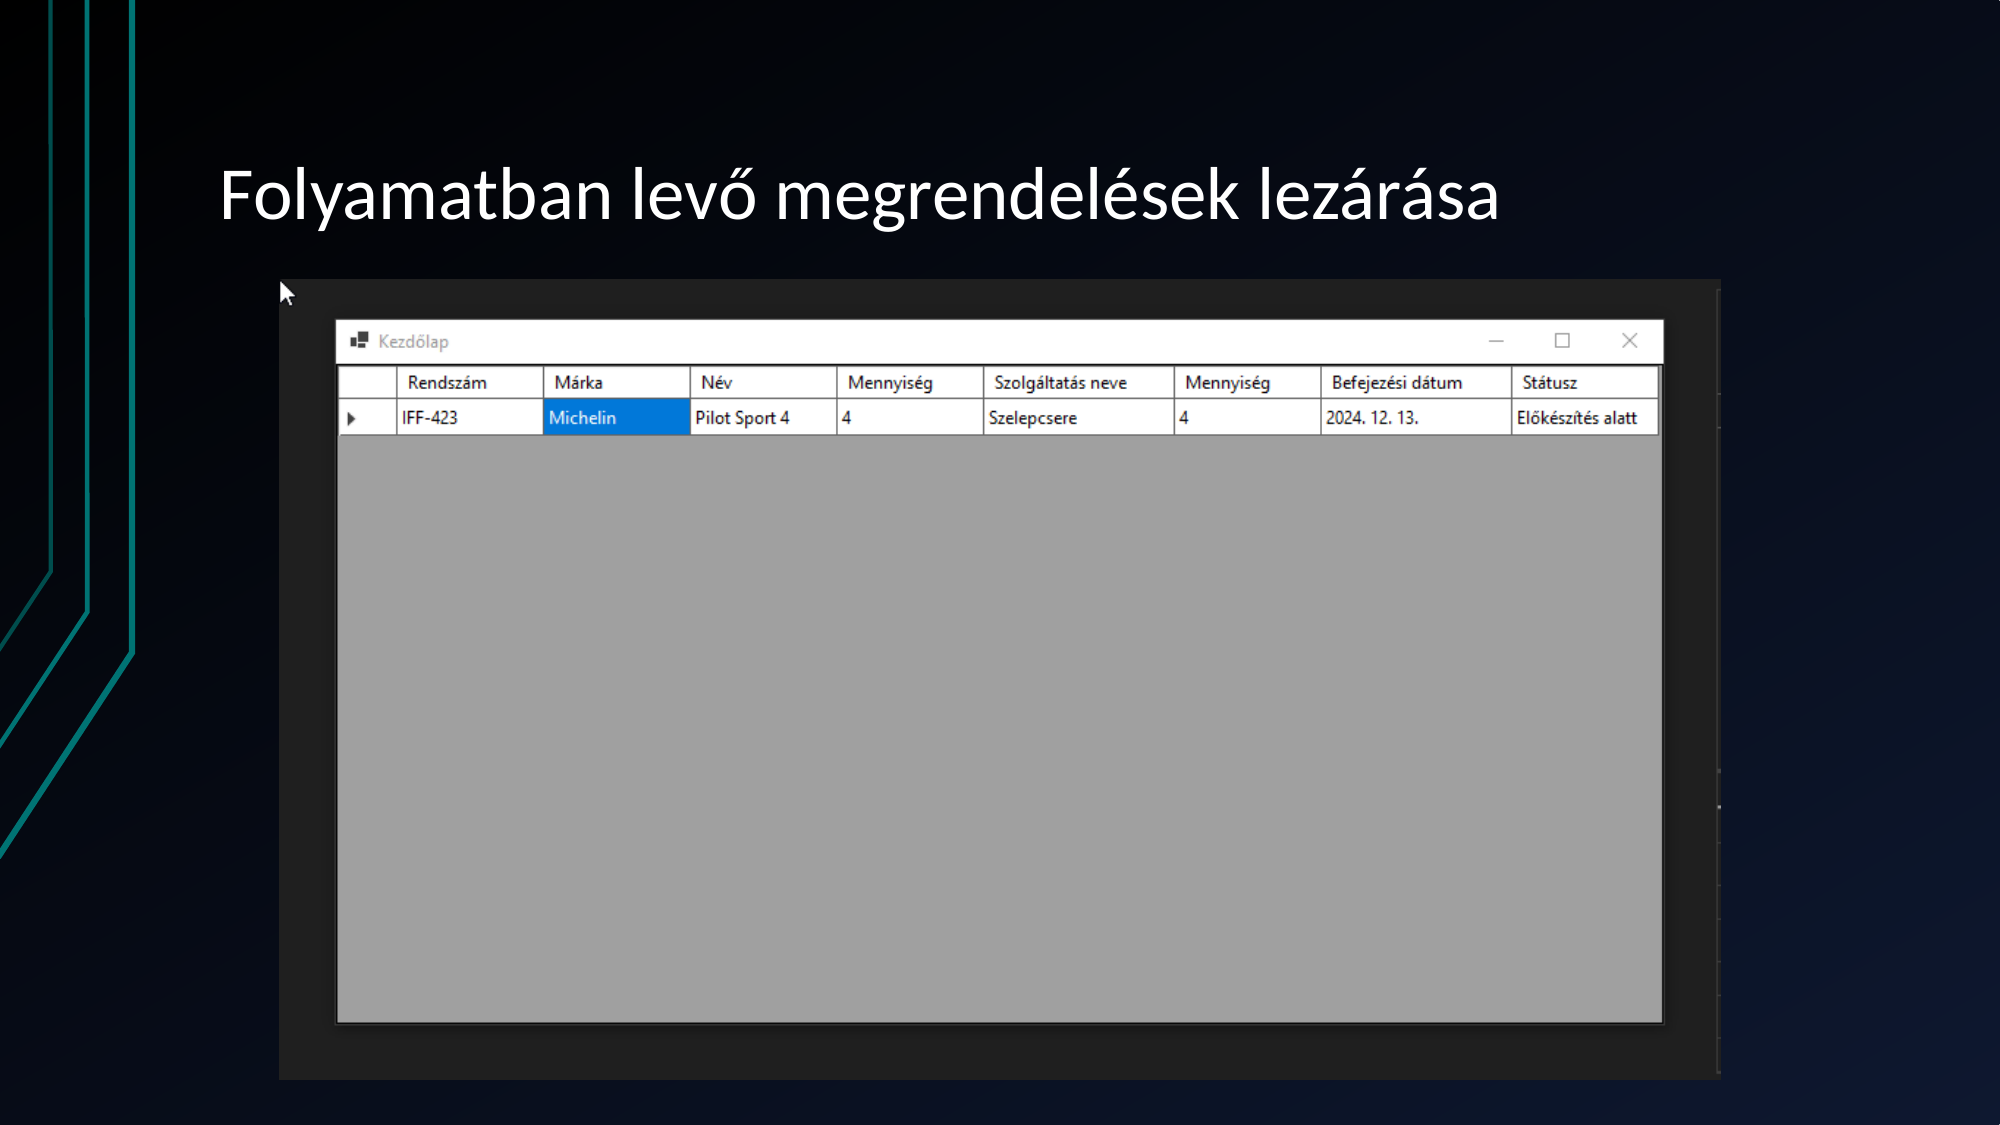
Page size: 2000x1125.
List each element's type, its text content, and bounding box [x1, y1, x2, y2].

picture [278, 279, 1721, 1081]
title Folyamatban levő megrendelések lezárása [199, 45, 1900, 246]
